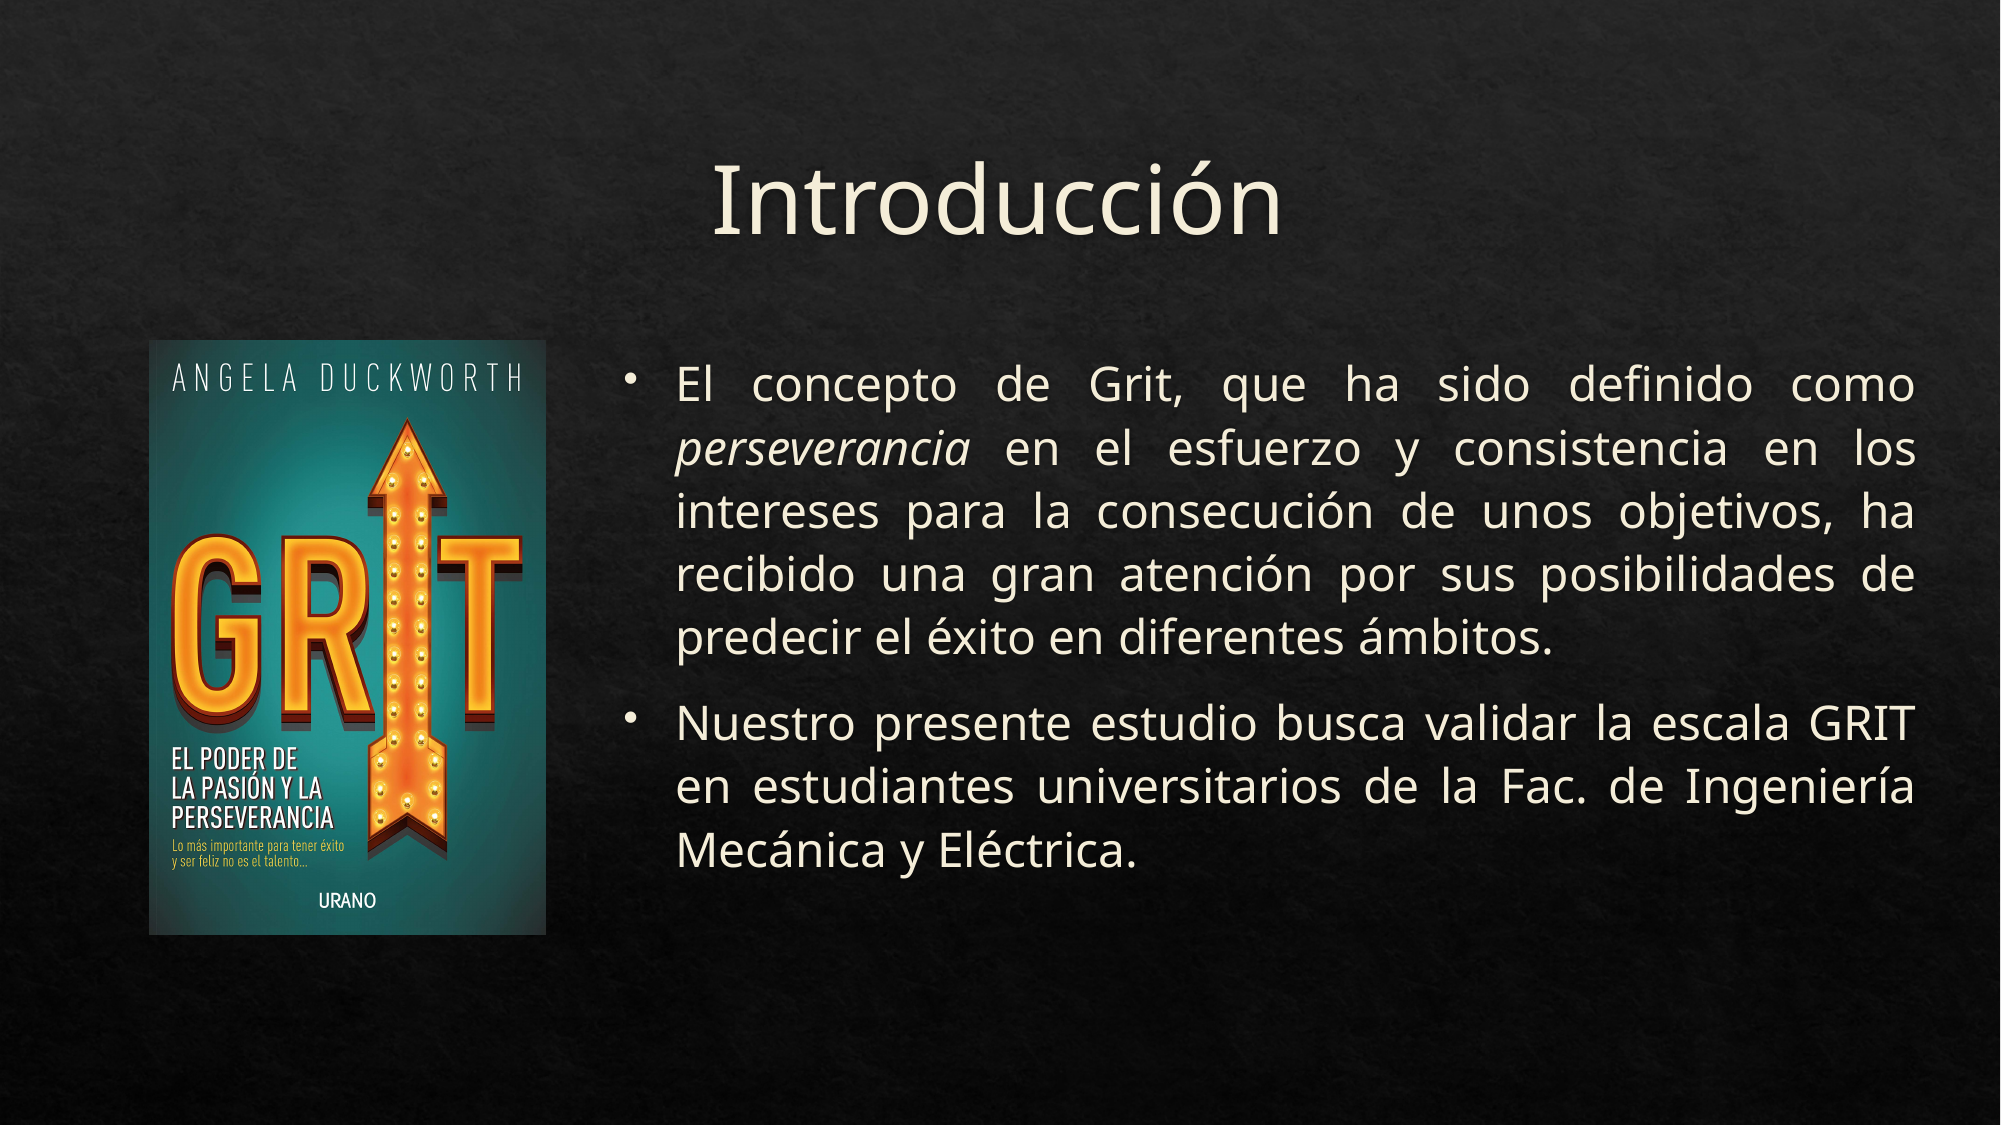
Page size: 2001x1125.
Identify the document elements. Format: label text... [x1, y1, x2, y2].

title Introducción [149, 99, 1849, 307]
list El concepto de Grit, que ha sido definido como perseverancia en el esfuerzo y consistencia en los intereses para la consecución de unos objetivos, ha recibido una gran atención por sus posibilidades de predecir el éxito en diferentes ámbitos. Nuestro presente estudio busca validar la escala GRIT en estudiantes universitarios de la Fac. de Ingeniería Mecánica y Eléctrica. [604, 340, 1934, 935]
picture [149, 340, 546, 936]
